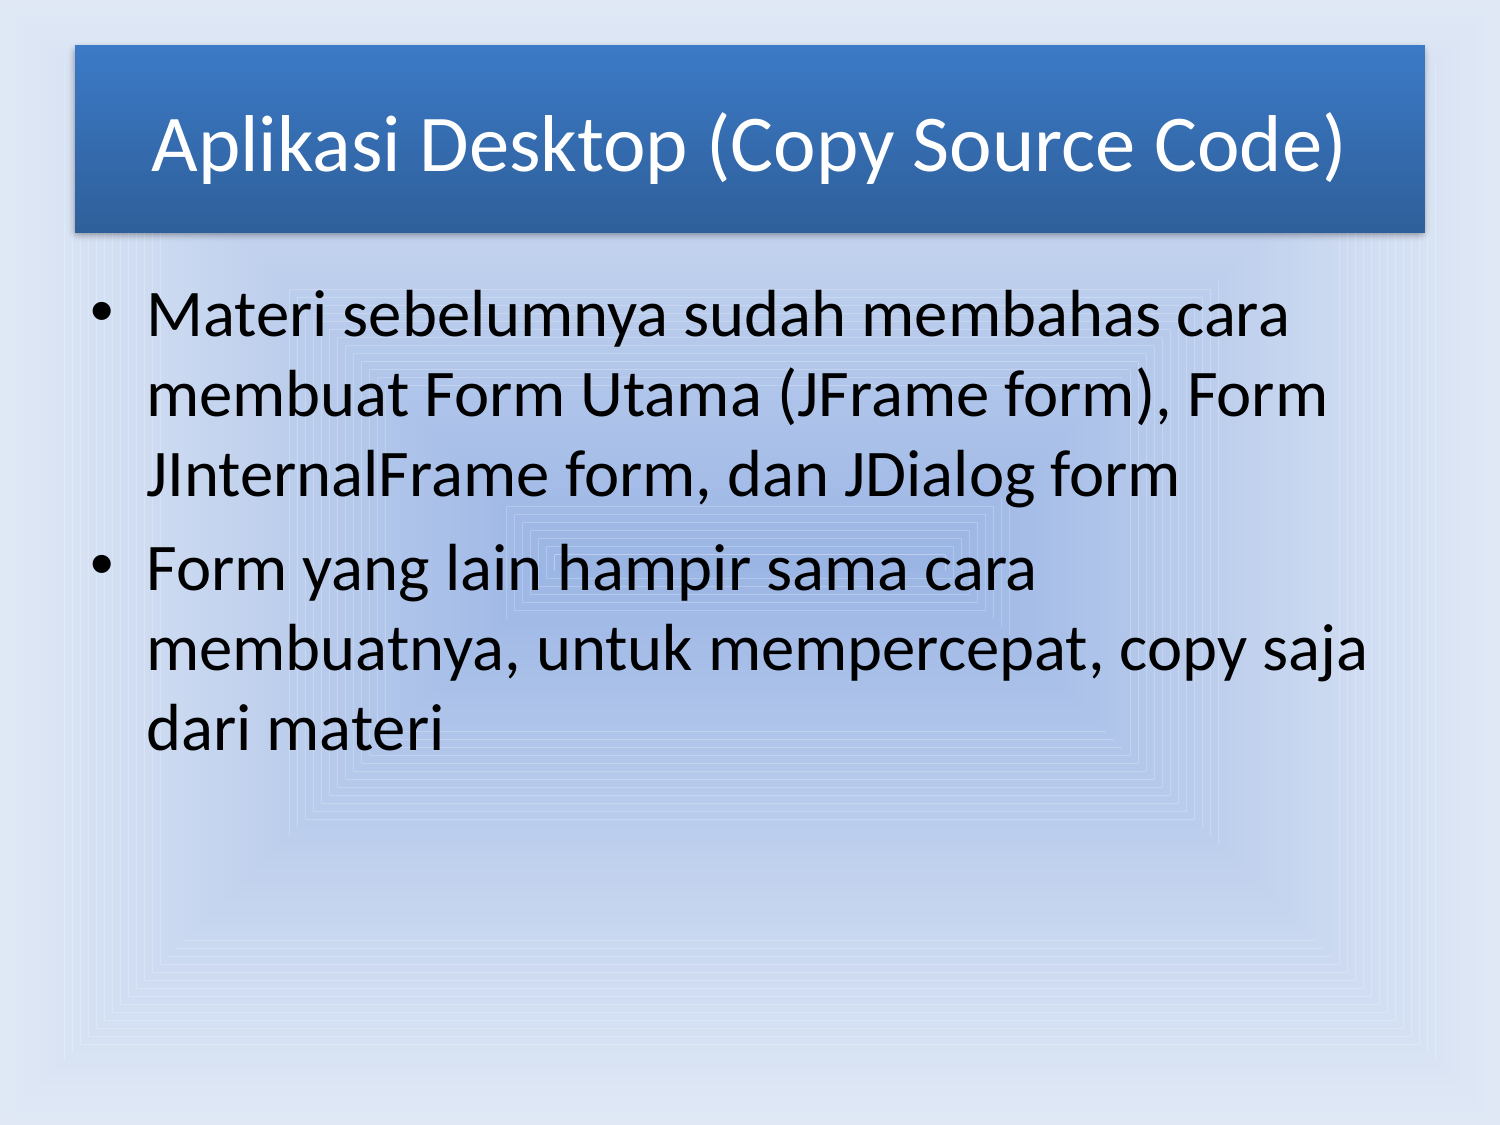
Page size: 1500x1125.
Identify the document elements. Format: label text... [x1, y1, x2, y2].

title Aplikasi Desktop (Copy Source Code) [75, 45, 1425, 233]
list Materi sebelumnya sudah membahas cara membuat Form Utama (JFrame form), Form JInternalFrame form, dan JDialog form Form yang lain hampir sama cara membuatnya, untuk mempercepat, copy saja dari materi [75, 262, 1425, 1005]
